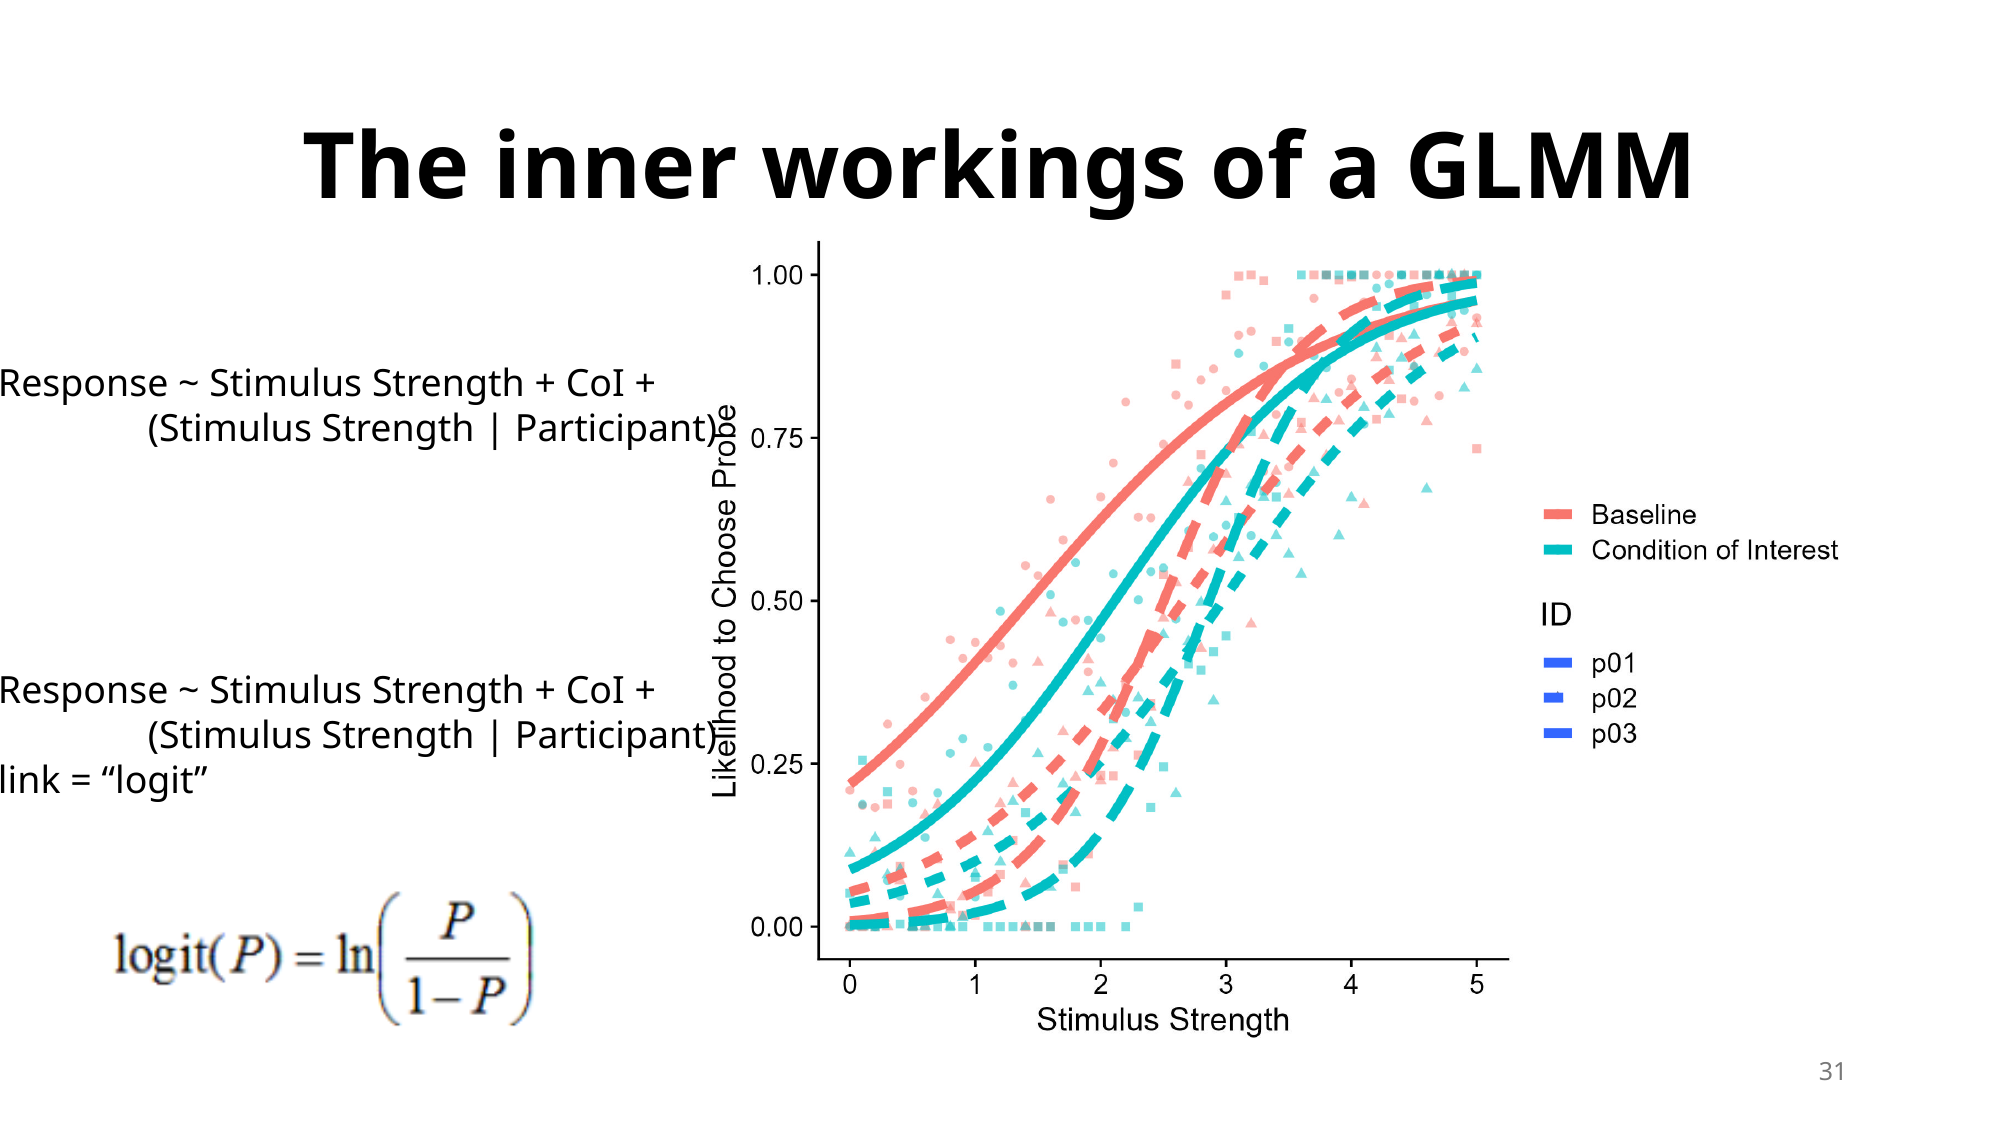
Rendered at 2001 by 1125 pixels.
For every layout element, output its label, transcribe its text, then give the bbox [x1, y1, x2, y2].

picture [93, 847, 561, 1068]
text_box Response ~ Stimulus Strength + CoI + (Stimulus Strength | Participant) link = “logit” [0, 658, 695, 809]
text_box Response ~ Stimulus Strength + CoI + (Stimulus Strength | Participant) [0, 351, 695, 457]
slide_number 31 [1412, 1042, 1863, 1103]
picture [695, 225, 1854, 1054]
title The inner workings of a GLMM [137, 59, 1863, 278]
